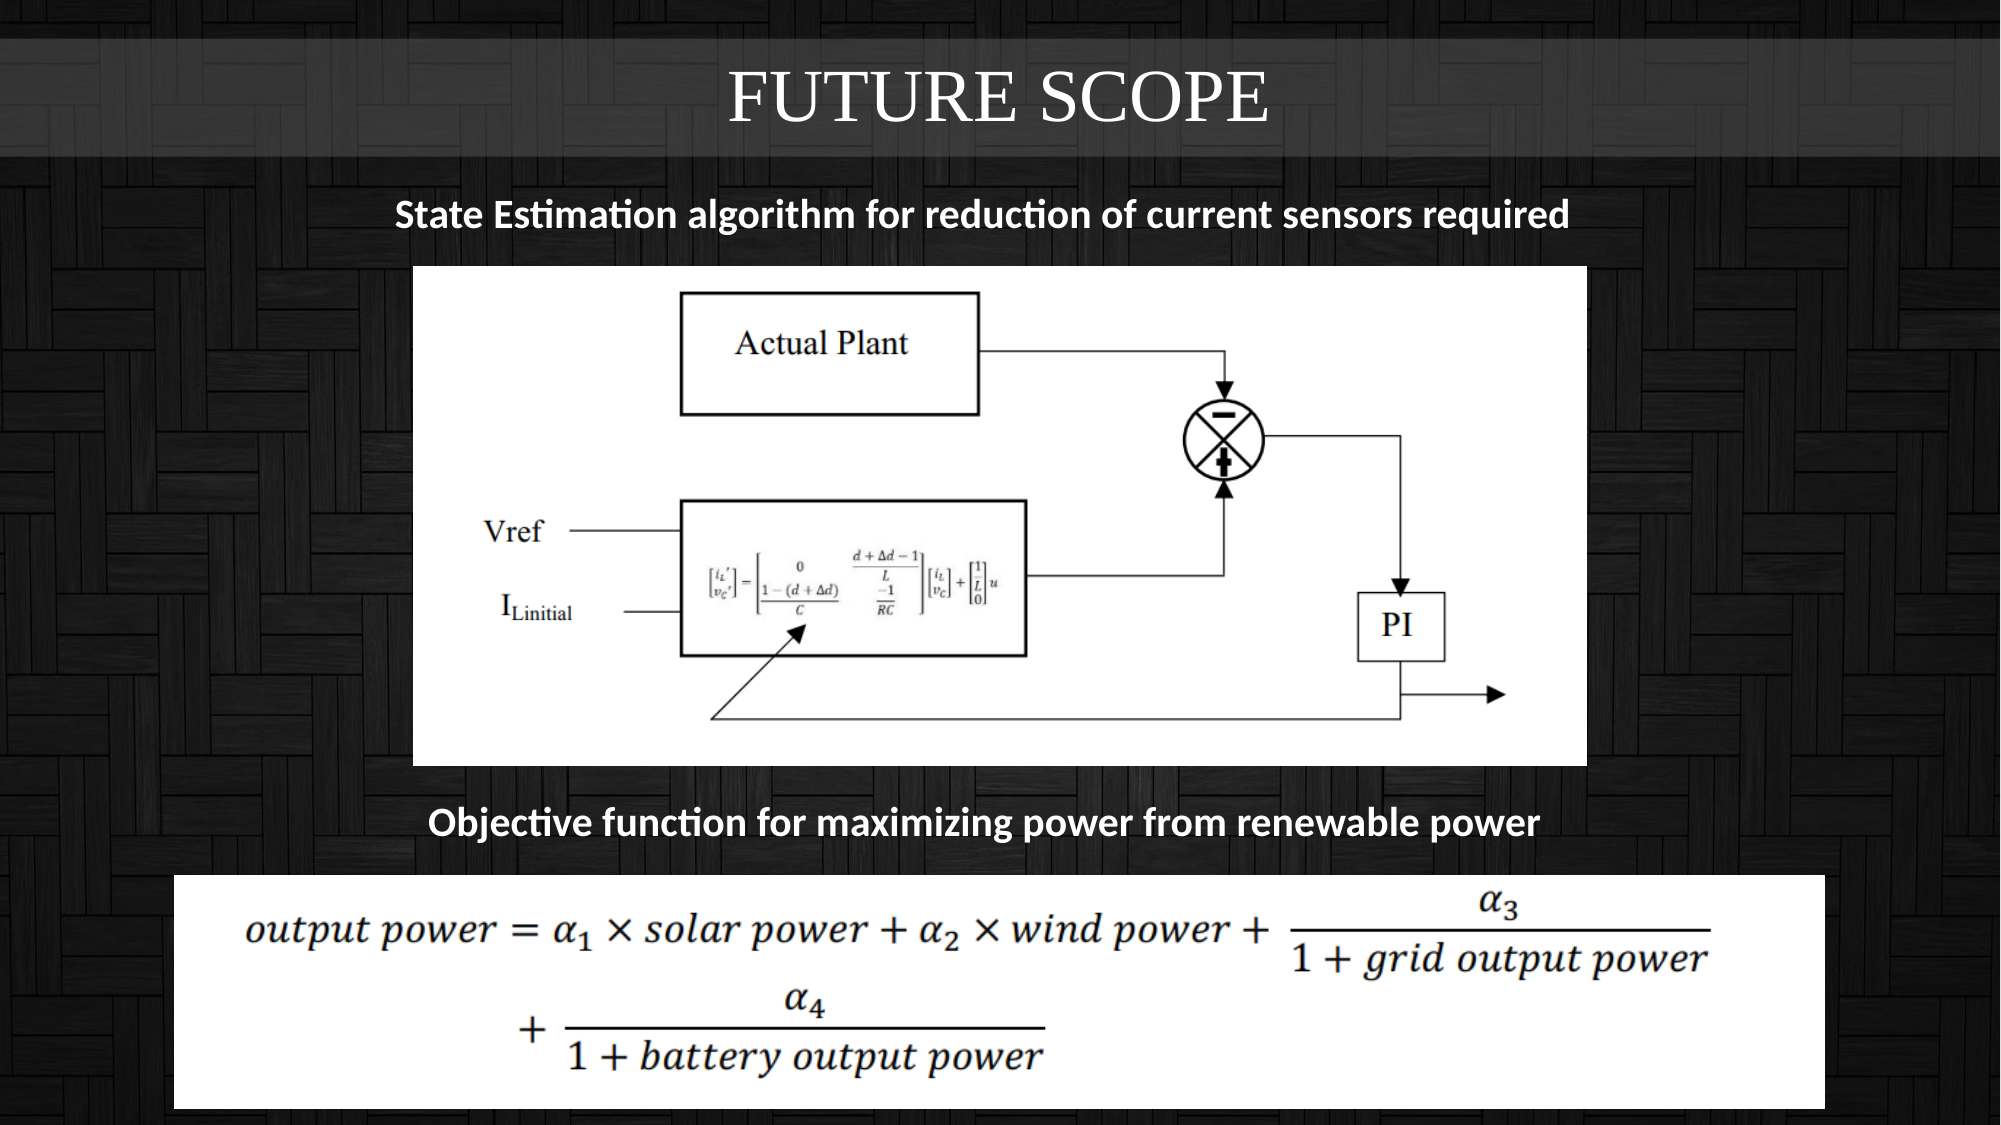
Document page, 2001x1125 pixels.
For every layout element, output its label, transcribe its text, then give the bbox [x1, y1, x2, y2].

text_box State Estimation algorithm for reduction of current sensors required [380, 179, 1761, 245]
text_box FUTURE SCOPE [0, 38, 2000, 157]
picture [0, 0, 2001, 1125]
text_box Objective function for maximizing power from renewable power [413, 787, 1725, 852]
